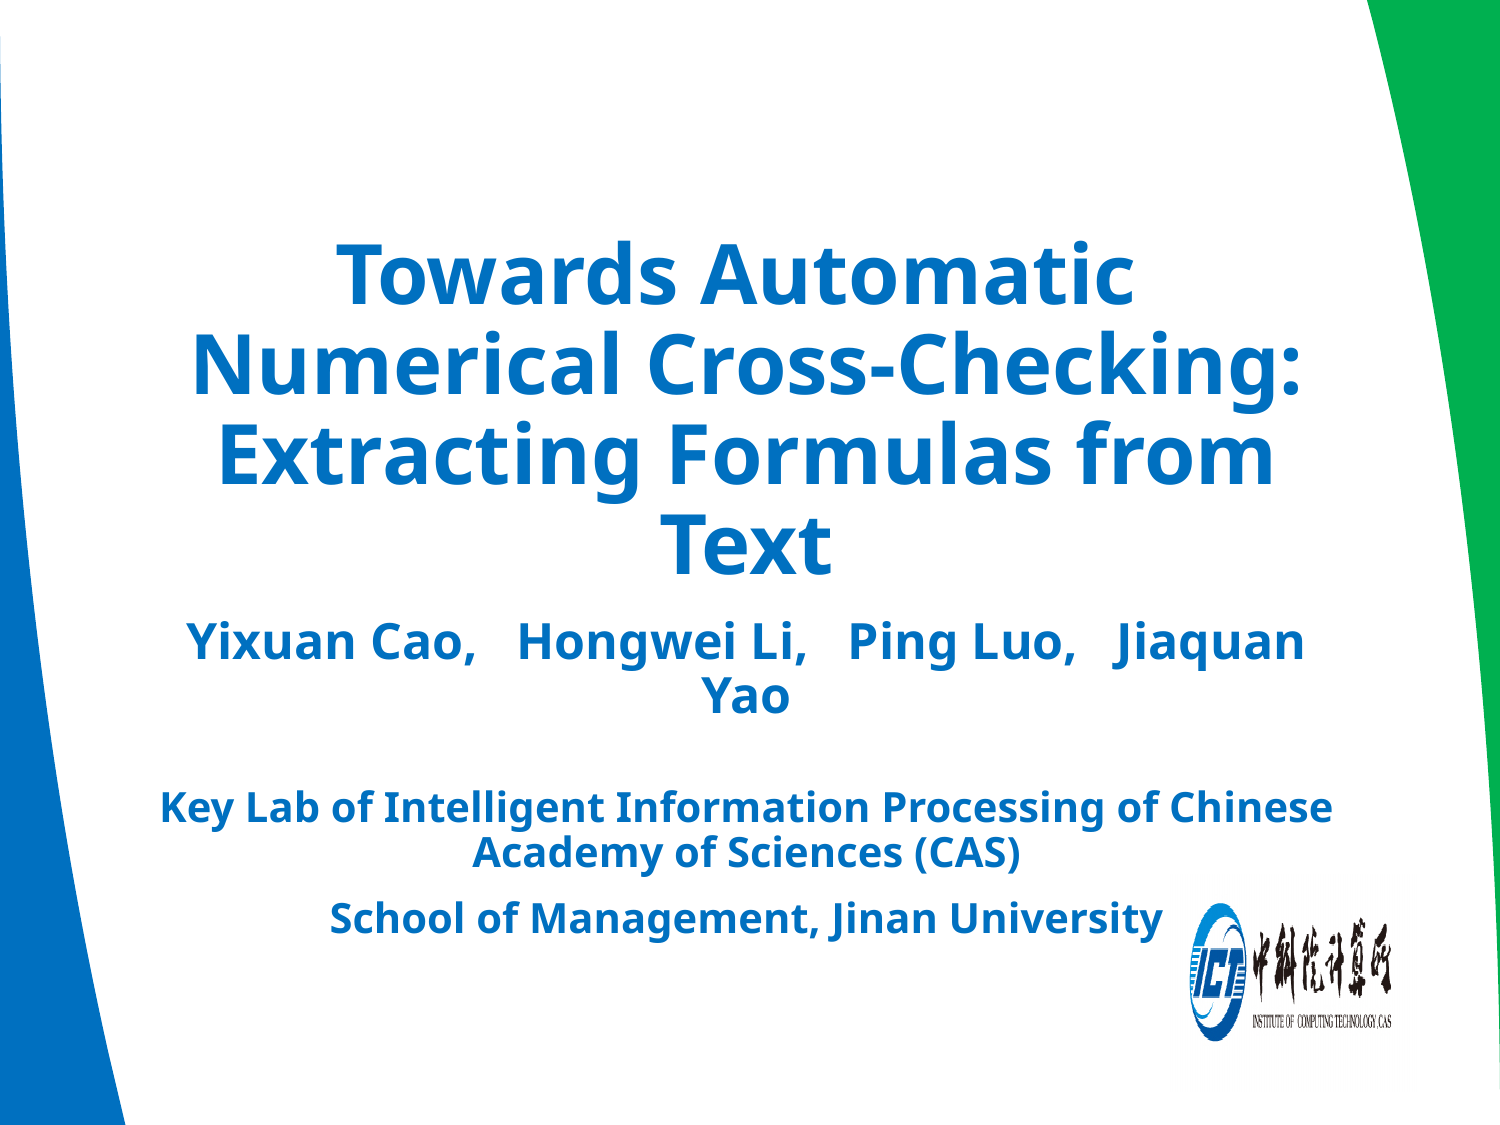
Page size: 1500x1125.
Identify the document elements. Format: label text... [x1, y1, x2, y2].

list Yixuan Cao, Hongwei Li, Ping Luo, Jiaquan Yao Key Lab of Intelligent Information Processing of Chinese Academy of Sciences (CAS) School of Management, Jinan University [126, 679, 1367, 954]
picture [1168, 874, 1417, 1092]
list Towards Automatic Numerical Cross-Checking: Extracting Formulas from Text [126, 173, 1367, 651]
